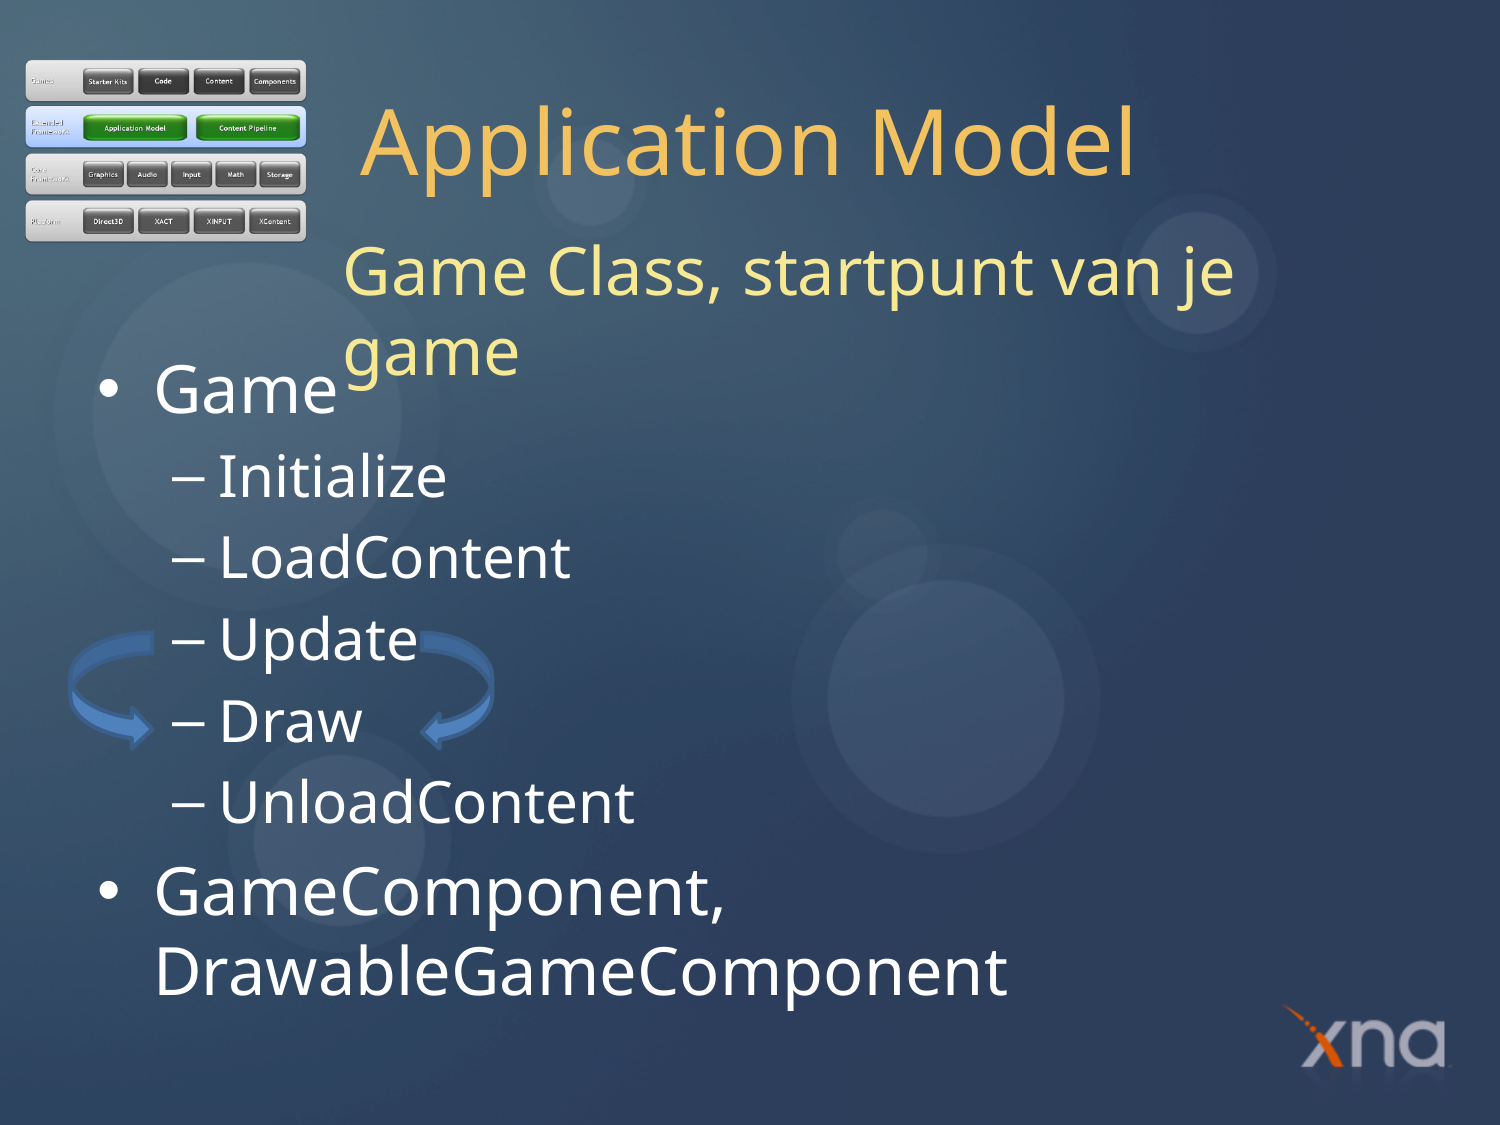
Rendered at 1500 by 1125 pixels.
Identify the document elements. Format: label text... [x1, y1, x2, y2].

text_box Game Class, startpunt van je game [328, 221, 1418, 396]
picture [0, 0, 1500, 1125]
list Game Initialize LoadContent Update Draw UnloadContent GameComponent, DrawableGameComponent [81, 339, 1433, 1029]
title Application Model [74, 44, 1426, 233]
text_box [419, 630, 495, 751]
text_box [68, 630, 155, 751]
